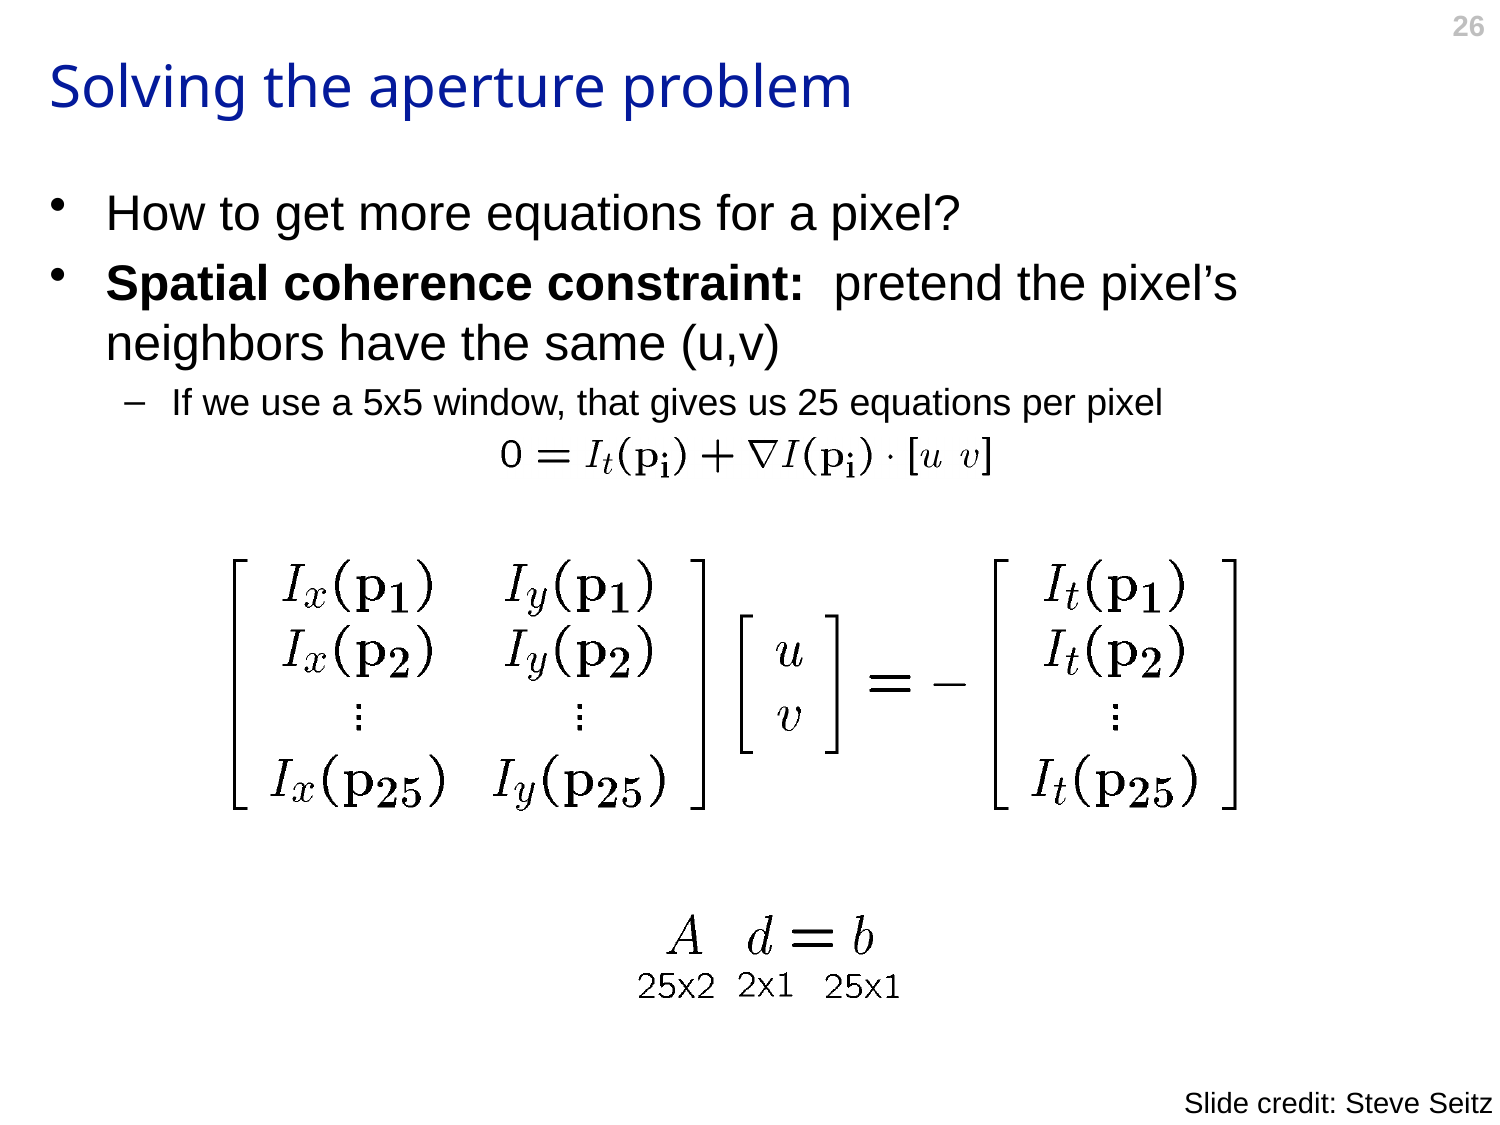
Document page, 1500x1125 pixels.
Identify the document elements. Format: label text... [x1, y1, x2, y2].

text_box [637, 912, 899, 1001]
title Solving the aperture problem [34, 27, 1466, 141]
list How to get more equations for a pixel? Spatial coherence constraint: pretend the pixel’s neighbors have the same (u,v) If we use a 5x5 window, that gives us 25 equations per pixel [34, 173, 1466, 1039]
picture [499, 437, 991, 479]
text_box Slide credit: Steve Seitz [1169, 1077, 1500, 1125]
picture [230, 557, 1237, 813]
